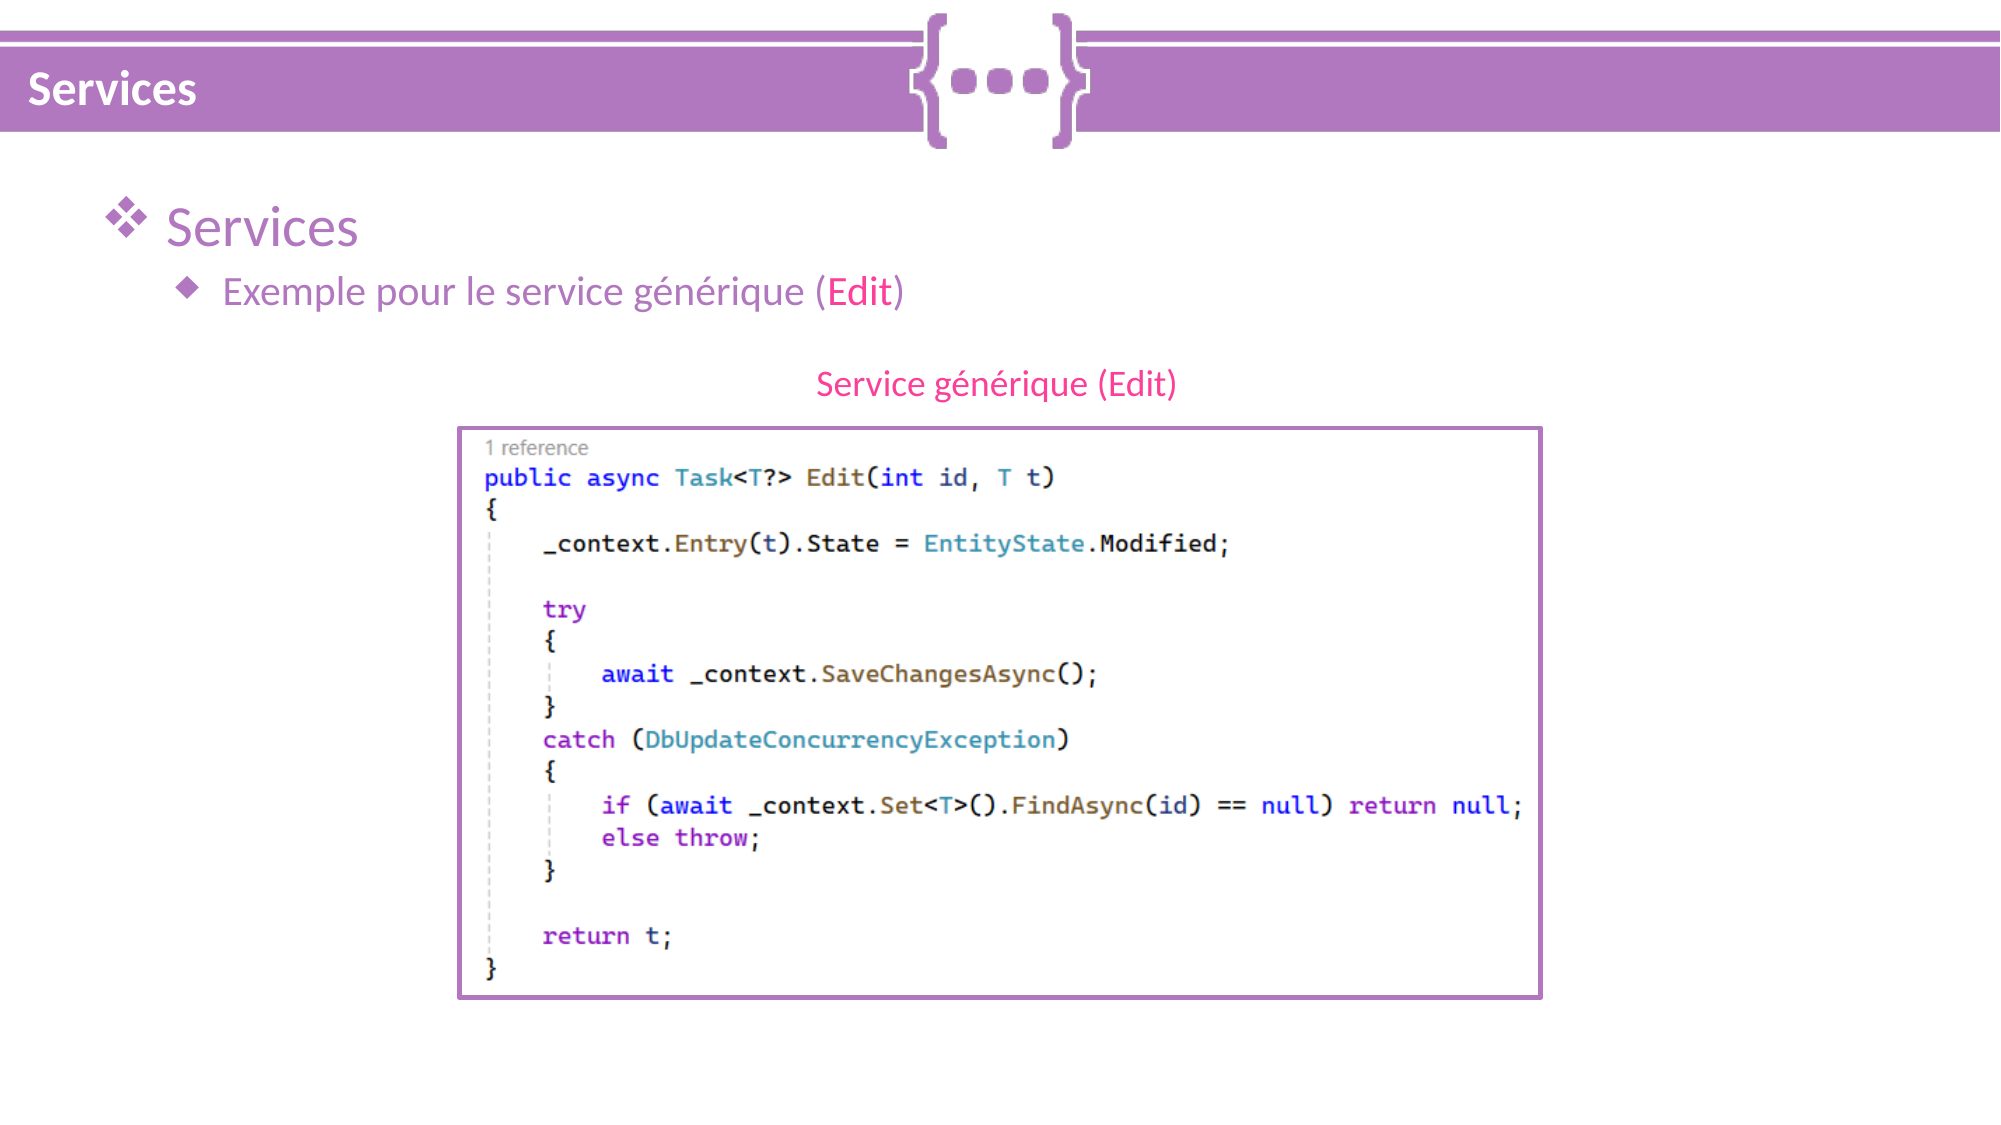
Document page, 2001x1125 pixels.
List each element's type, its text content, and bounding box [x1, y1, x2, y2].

picture [0, 3, 2000, 160]
title Services [12, 58, 913, 120]
picture [461, 430, 1539, 996]
text_box Service générique (Edit) [674, 351, 1321, 412]
list Services Exemple pour le service générique (Edit) [85, 188, 1910, 1014]
